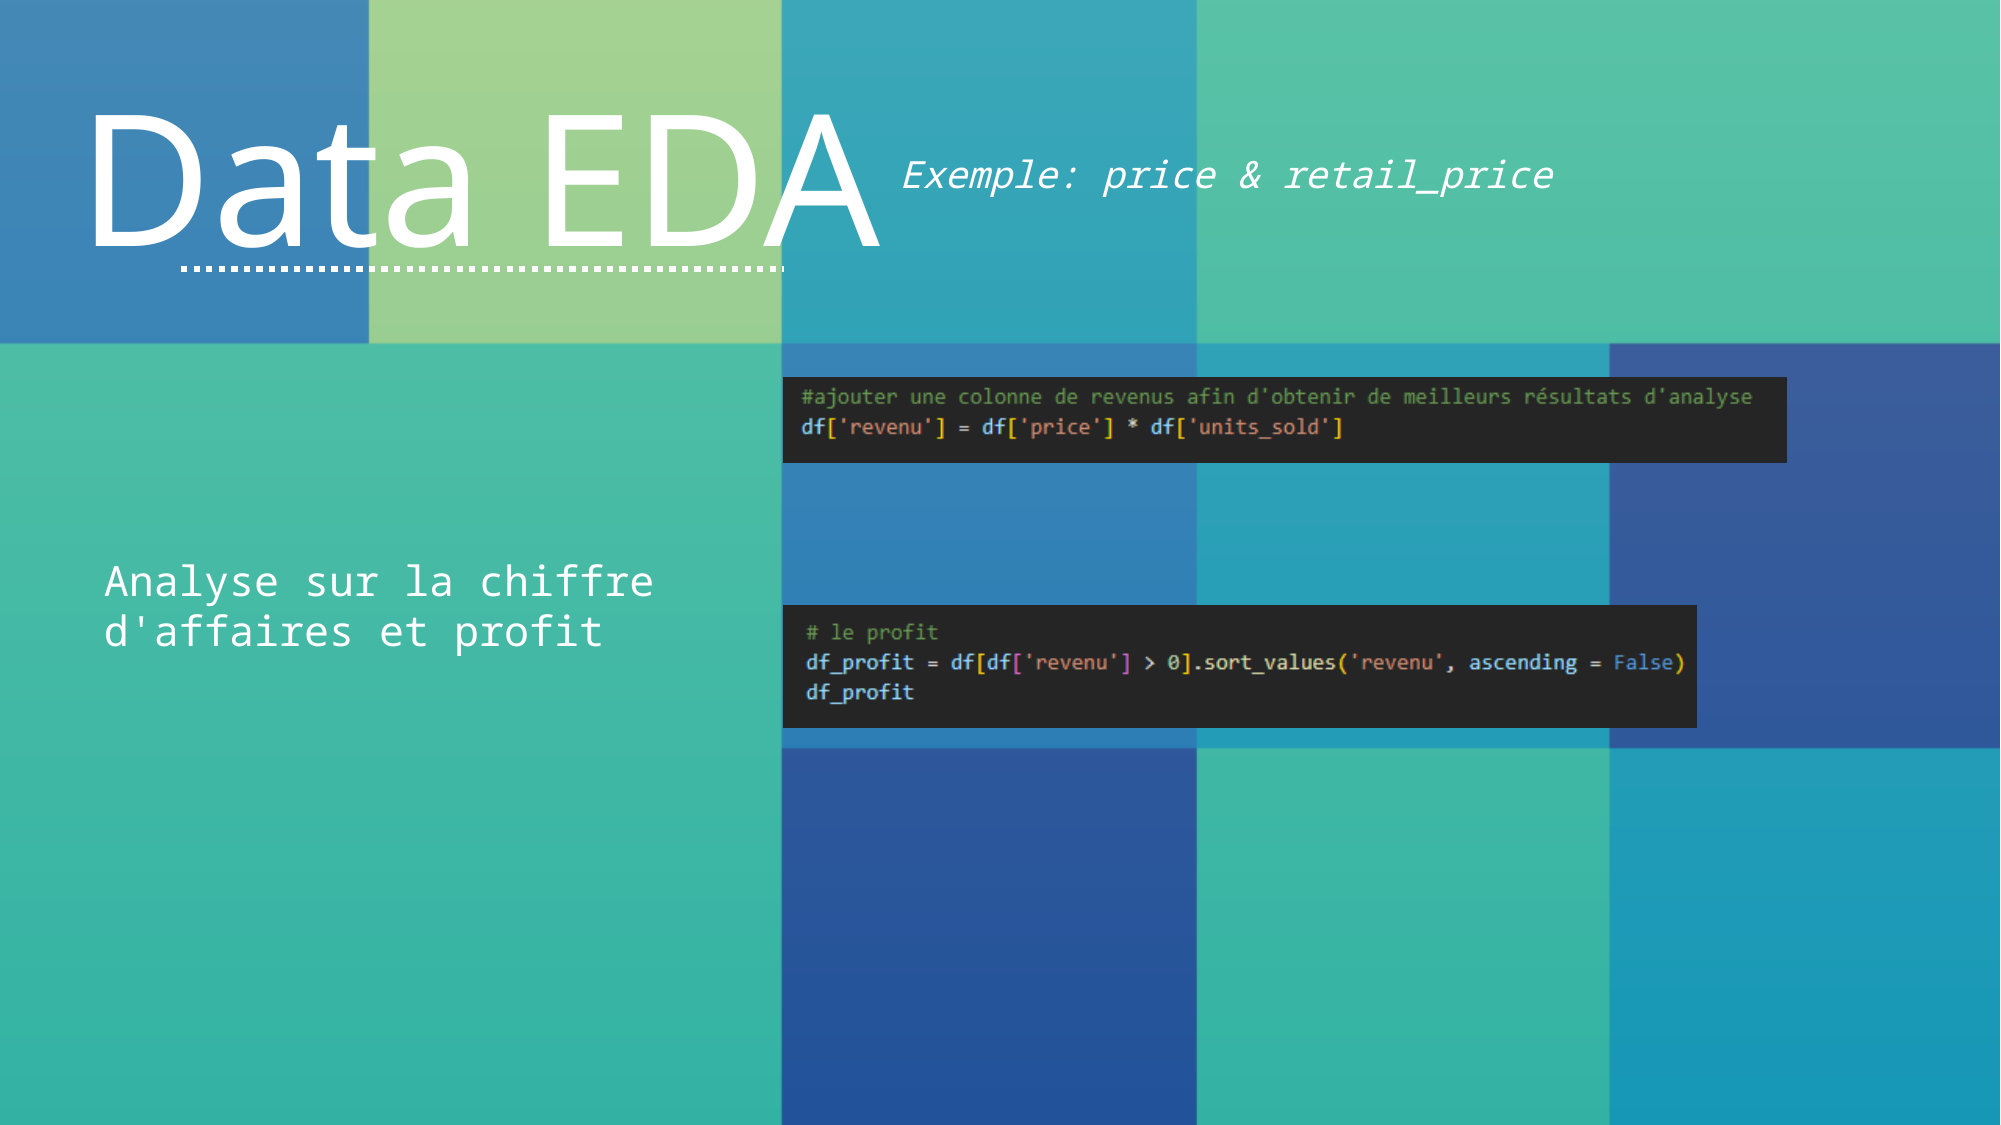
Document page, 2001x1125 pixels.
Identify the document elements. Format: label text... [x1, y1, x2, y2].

text_box Data EDA [54, 55, 905, 291]
text_box [0, 0, 2000, 1125]
picture [783, 605, 1697, 728]
picture [783, 377, 1787, 463]
text_box Analyse sur la chiffre d'affaires et profit [89, 547, 749, 663]
text_box Exemple: price & retail_price [884, 143, 1643, 204]
